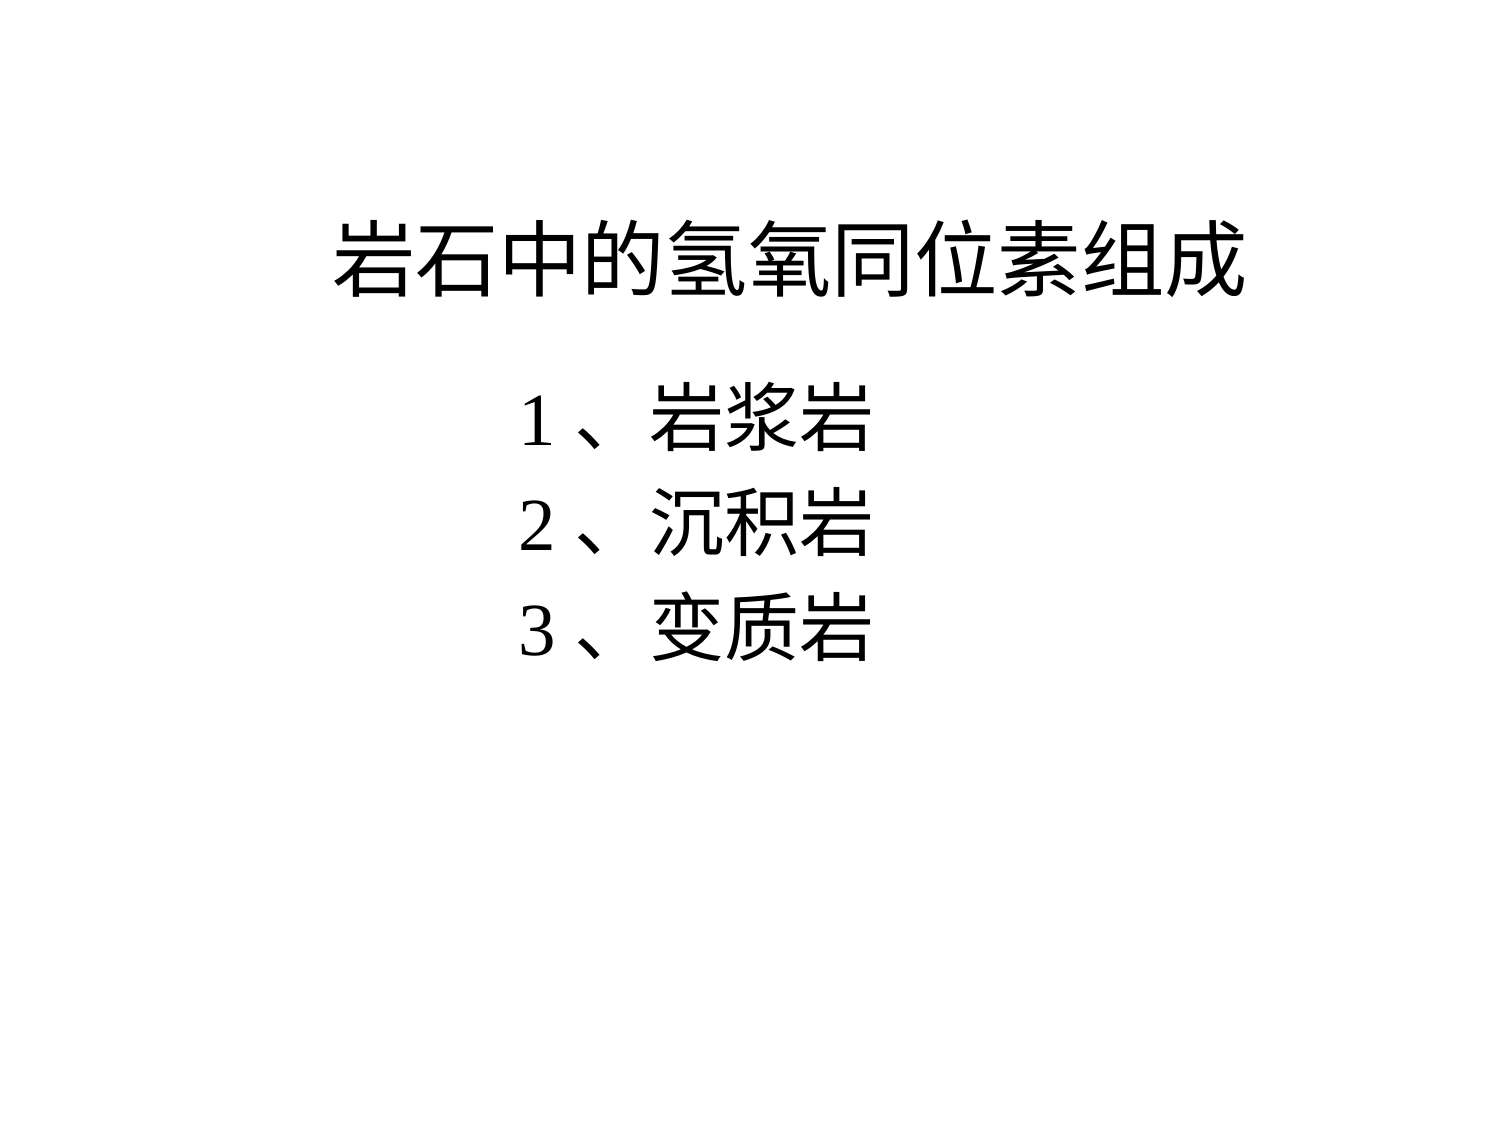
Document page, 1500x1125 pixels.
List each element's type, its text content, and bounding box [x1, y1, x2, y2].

title 岩石中的氢氧同位素组成 [121, 199, 1459, 315]
list 1、岩浆岩 2、沉积岩 3、变质岩 [503, 363, 1009, 739]
